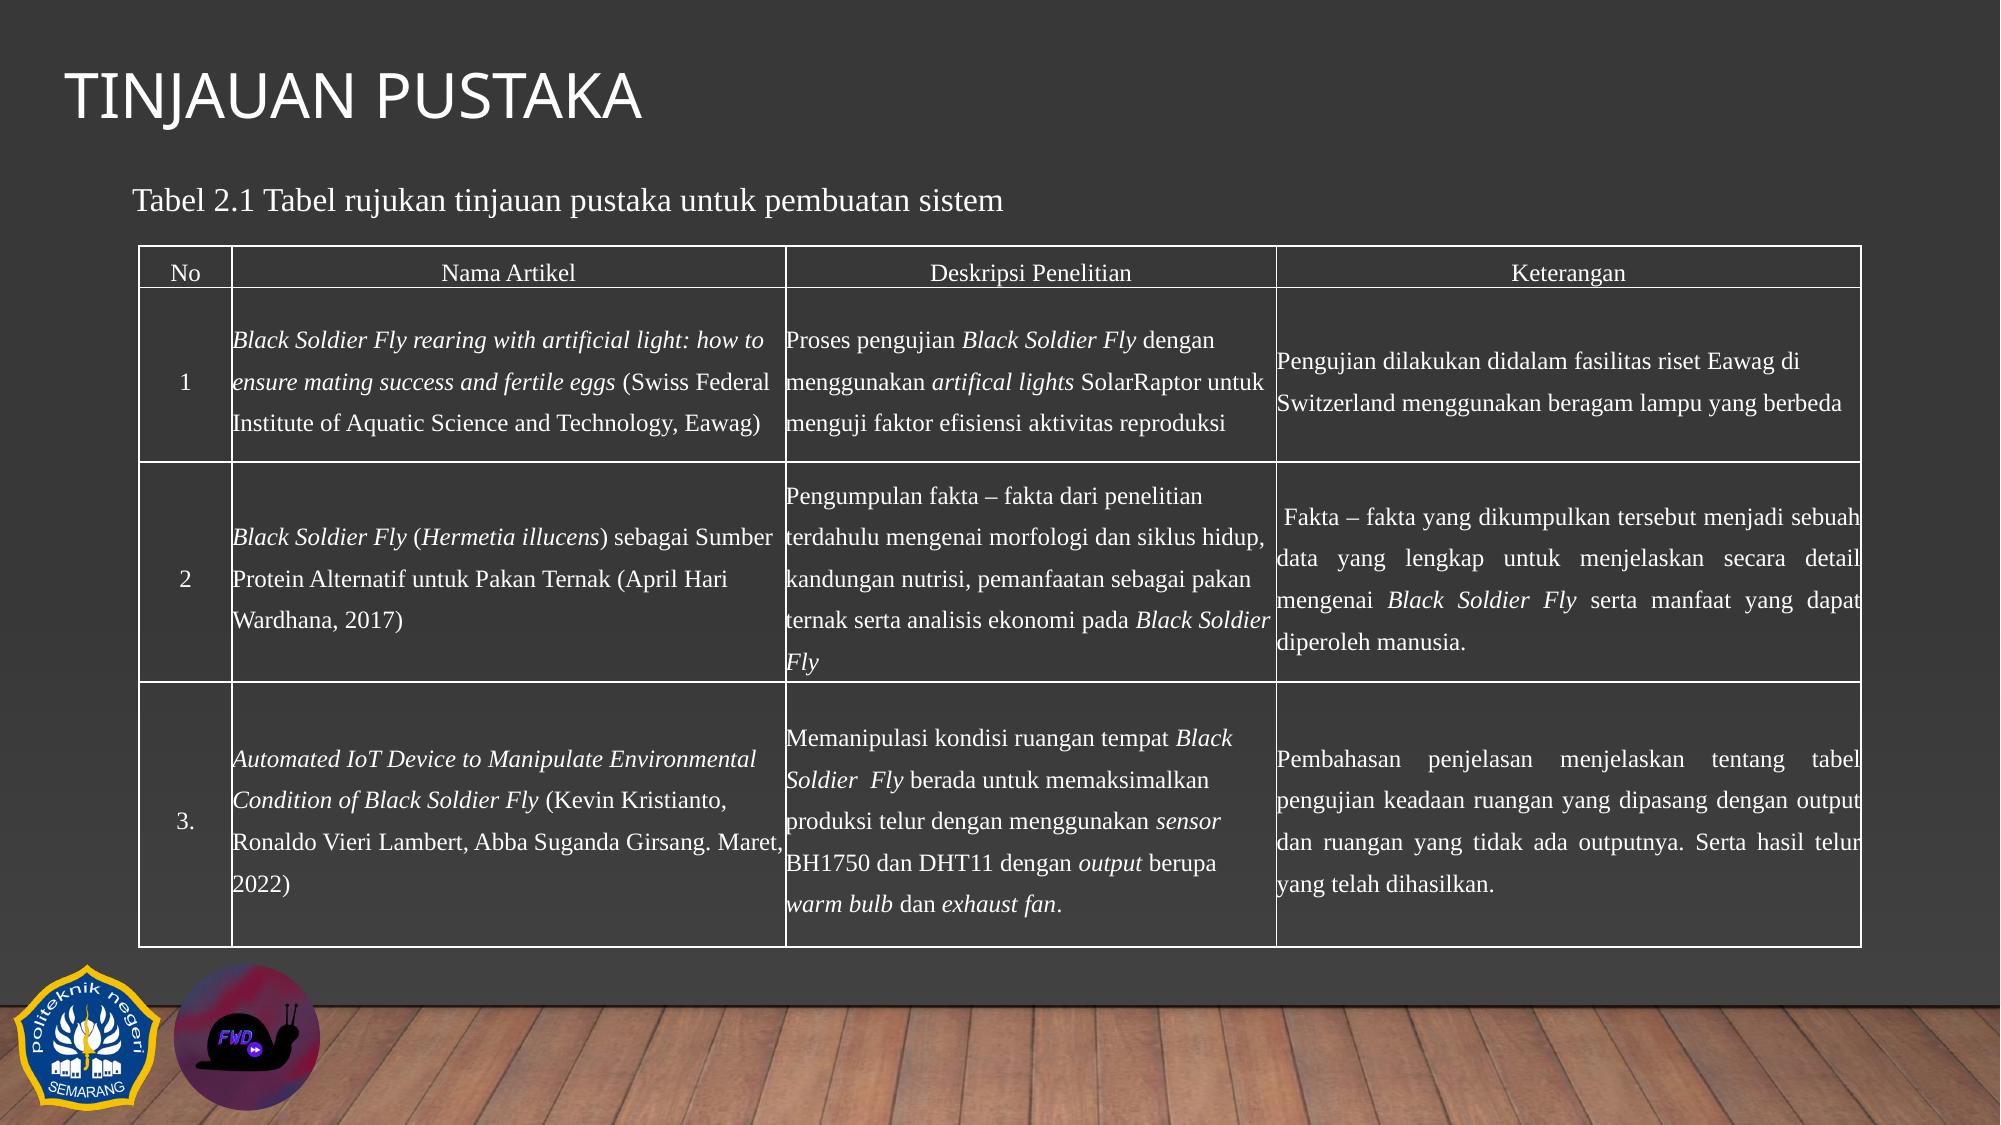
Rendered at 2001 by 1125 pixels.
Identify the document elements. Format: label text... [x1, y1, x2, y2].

table_cell Proses pengujian Black Soldier Fly dengan menggunakan artifical lights SolarRaptor untuk menguji faktor efisiensi aktivitas reproduksi [787, 288, 1276, 461]
table_cell 1 [140, 288, 231, 461]
table_cell 2 [140, 463, 231, 681]
table_cell Automated IoT Device to Manipulate Environmental Condition of Black Soldier Fly (Kevin Kristianto, Ronaldo Vieri Lambert, Abba Suganda Girsang. Maret, 2022) [233, 683, 785, 946]
picture [0, 1005, 2000, 1125]
table_cell Pembahasan penjelasan menjelaskan tentang tabel pengujian keadaan ruangan yang dipasang dengan output dan ruangan yang tidak ada outputnya. Serta hasil telur yang telah dihasilkan. [1277, 683, 1860, 946]
table_cell Black Soldier Fly (Hermetia illucens) sebagai Sumber Protein Alternatif untuk Pakan Ternak (April Hari Wardhana, 2017) [233, 463, 785, 681]
table_header Nama Artikel [233, 247, 785, 287]
table_cell Pengujian dilakukan didalam fasilitas riset Eawag di Switzerland menggunakan beragam lampu yang berbeda [1277, 288, 1860, 461]
table_header No [140, 247, 231, 287]
table_header Keterangan [1277, 247, 1860, 287]
title TINJAUAN PUSTAKA [49, 40, 661, 152]
table_cell Memanipulasi kondisi ruangan tempat Black Soldier Fly berada untuk memaksimalkan produksi telur dengan menggunakan sensor BH1750 dan DHT11 dengan output berupa warm bulb dan exhaust fan. [787, 683, 1276, 946]
text_box Tabel 2.1 Tabel rujukan tinjauan pustaka untuk pembuatan sistem [117, 170, 2000, 226]
table_cell Black Soldier Fly rearing with artificial light: how to ensure mating success and fertile eggs (Swiss Federal Institute of Aquatic Science and Technology, Eawag) [233, 288, 785, 461]
table_cell Fakta – fakta yang dikumpulkan tersebut menjadi sebuah data yang lengkap untuk menjelaskan secara detail mengenai Black Soldier Fly serta manfaat yang dapat diperoleh manusia. [1277, 463, 1860, 681]
table_header Deskripsi Penelitian [787, 247, 1276, 287]
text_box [13, 964, 321, 1111]
table_cell Pengumpulan fakta – fakta dari penelitian terdahulu mengenai morfologi dan siklus hidup, kandungan nutrisi, pemanfaatan sebagai pakan ternak serta analisis ekonomi pada Black Soldier Fly [787, 463, 1276, 681]
table_cell 3. [140, 683, 231, 946]
